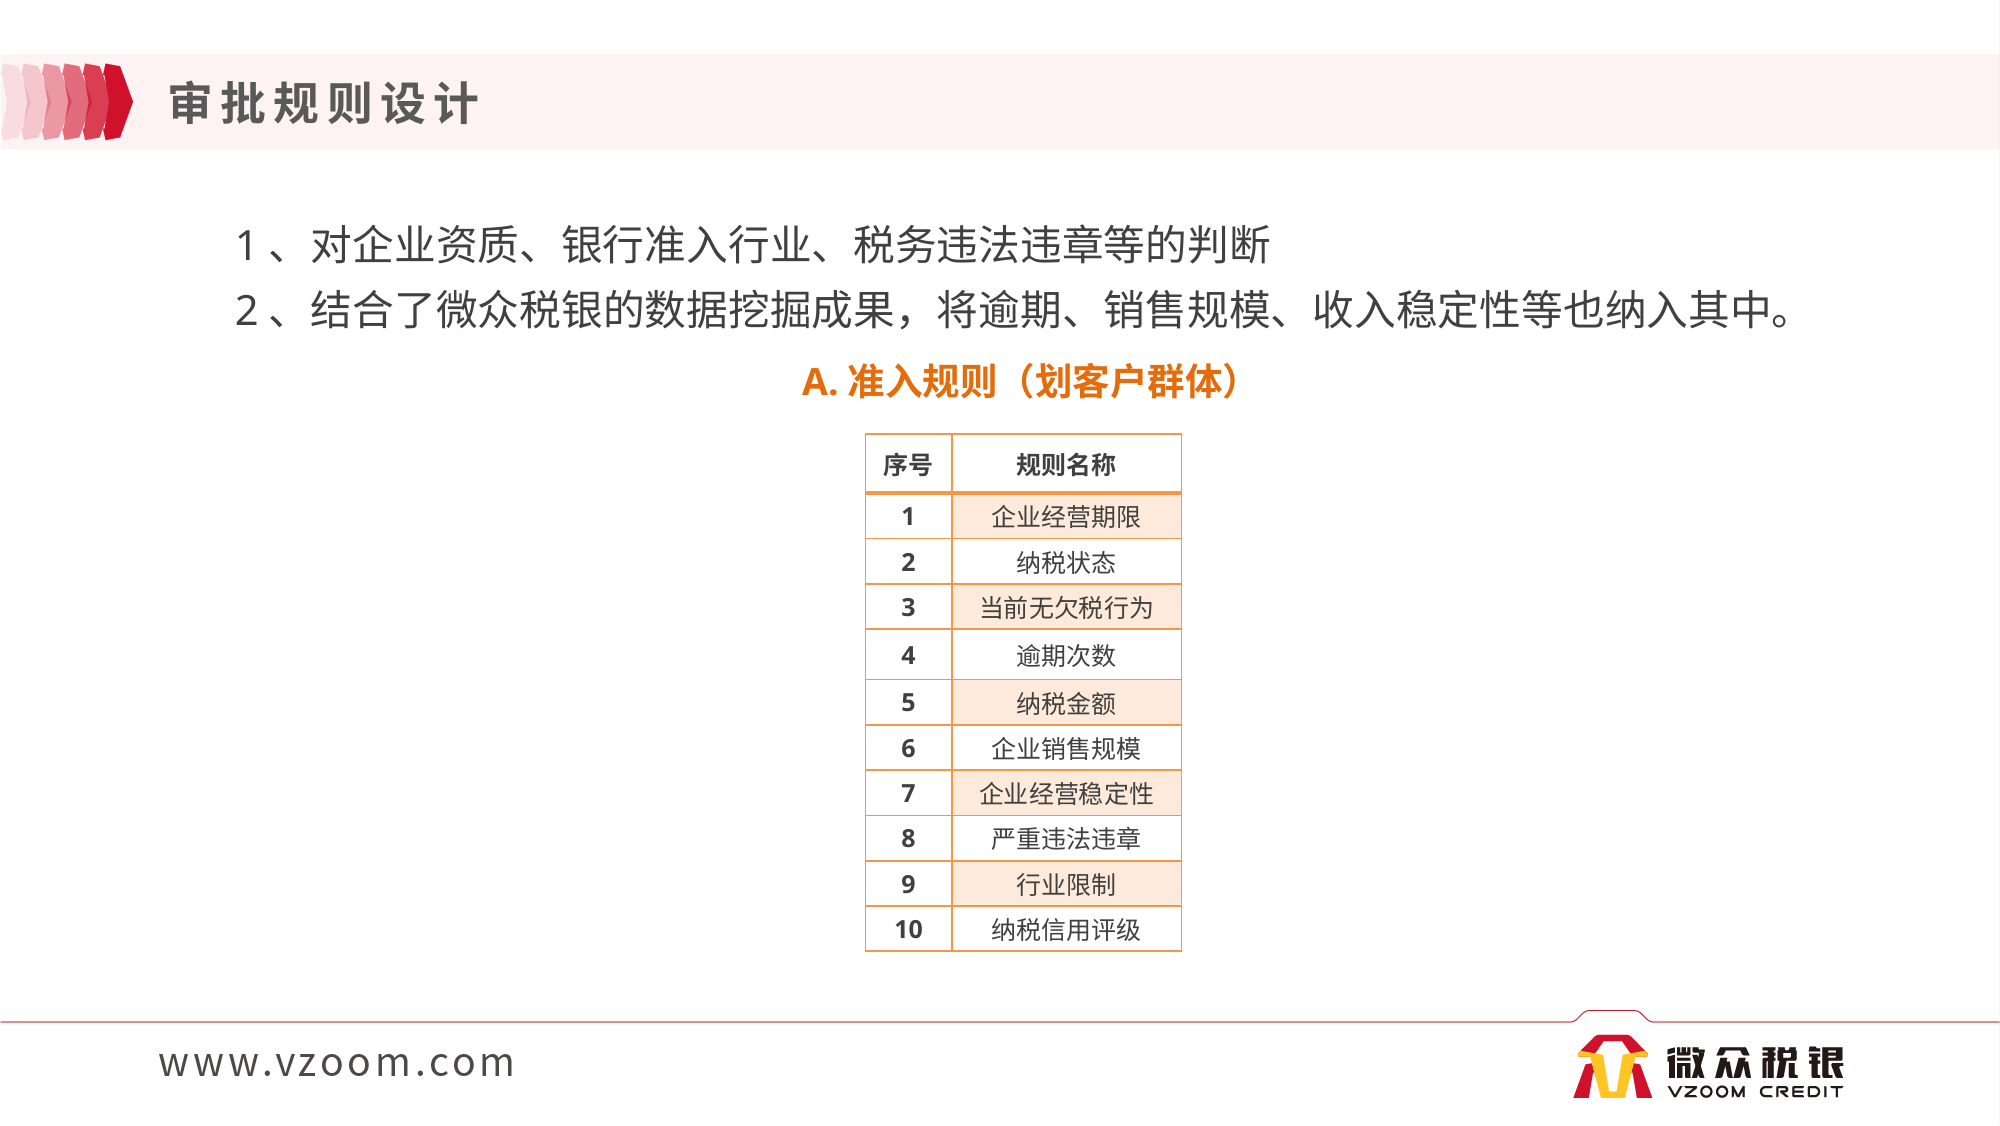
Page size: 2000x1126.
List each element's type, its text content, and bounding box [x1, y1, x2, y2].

table_cell 企业销售规模 [953, 726, 1181, 769]
title 审批规则设计 [149, 66, 1950, 138]
table_header 规则名称 [953, 435, 1181, 491]
table_cell 4 [866, 630, 951, 679]
table_cell 纳税金额 [953, 680, 1181, 724]
table_cell 8 [866, 816, 951, 860]
table_cell 纳税信用评级 [953, 907, 1181, 950]
table_cell 企业经营期限 [953, 495, 1181, 538]
table_cell 5 [866, 680, 951, 724]
table_cell 严重违法违章 [953, 816, 1181, 860]
table_cell 2 [866, 539, 951, 583]
table_cell 6 [866, 726, 951, 769]
table_cell 纳税状态 [953, 539, 1181, 583]
table_cell 3 [866, 585, 951, 628]
table_cell 逾期次数 [953, 630, 1181, 679]
table_cell 行业限制 [953, 862, 1181, 905]
text_box A.准入规则（划客户群体） [787, 350, 1363, 411]
table_cell 当前无欠税行为 [953, 585, 1181, 628]
table_cell 7 [866, 771, 951, 815]
table_cell 1 [866, 495, 951, 538]
table_cell 9 [866, 862, 951, 905]
table_cell 企业经营稳定性 [953, 771, 1181, 815]
table_cell 10 [866, 907, 951, 950]
picture [0, 0, 2000, 1126]
text_box 1、对企业资质、银行准入行业、税务违法违章等的判断 2、结合了微众税银的数据挖掘成果，将逾期、销售规模、收入稳定性等也纳入其中。 [220, 196, 1827, 342]
table_header 序号 [866, 435, 951, 491]
